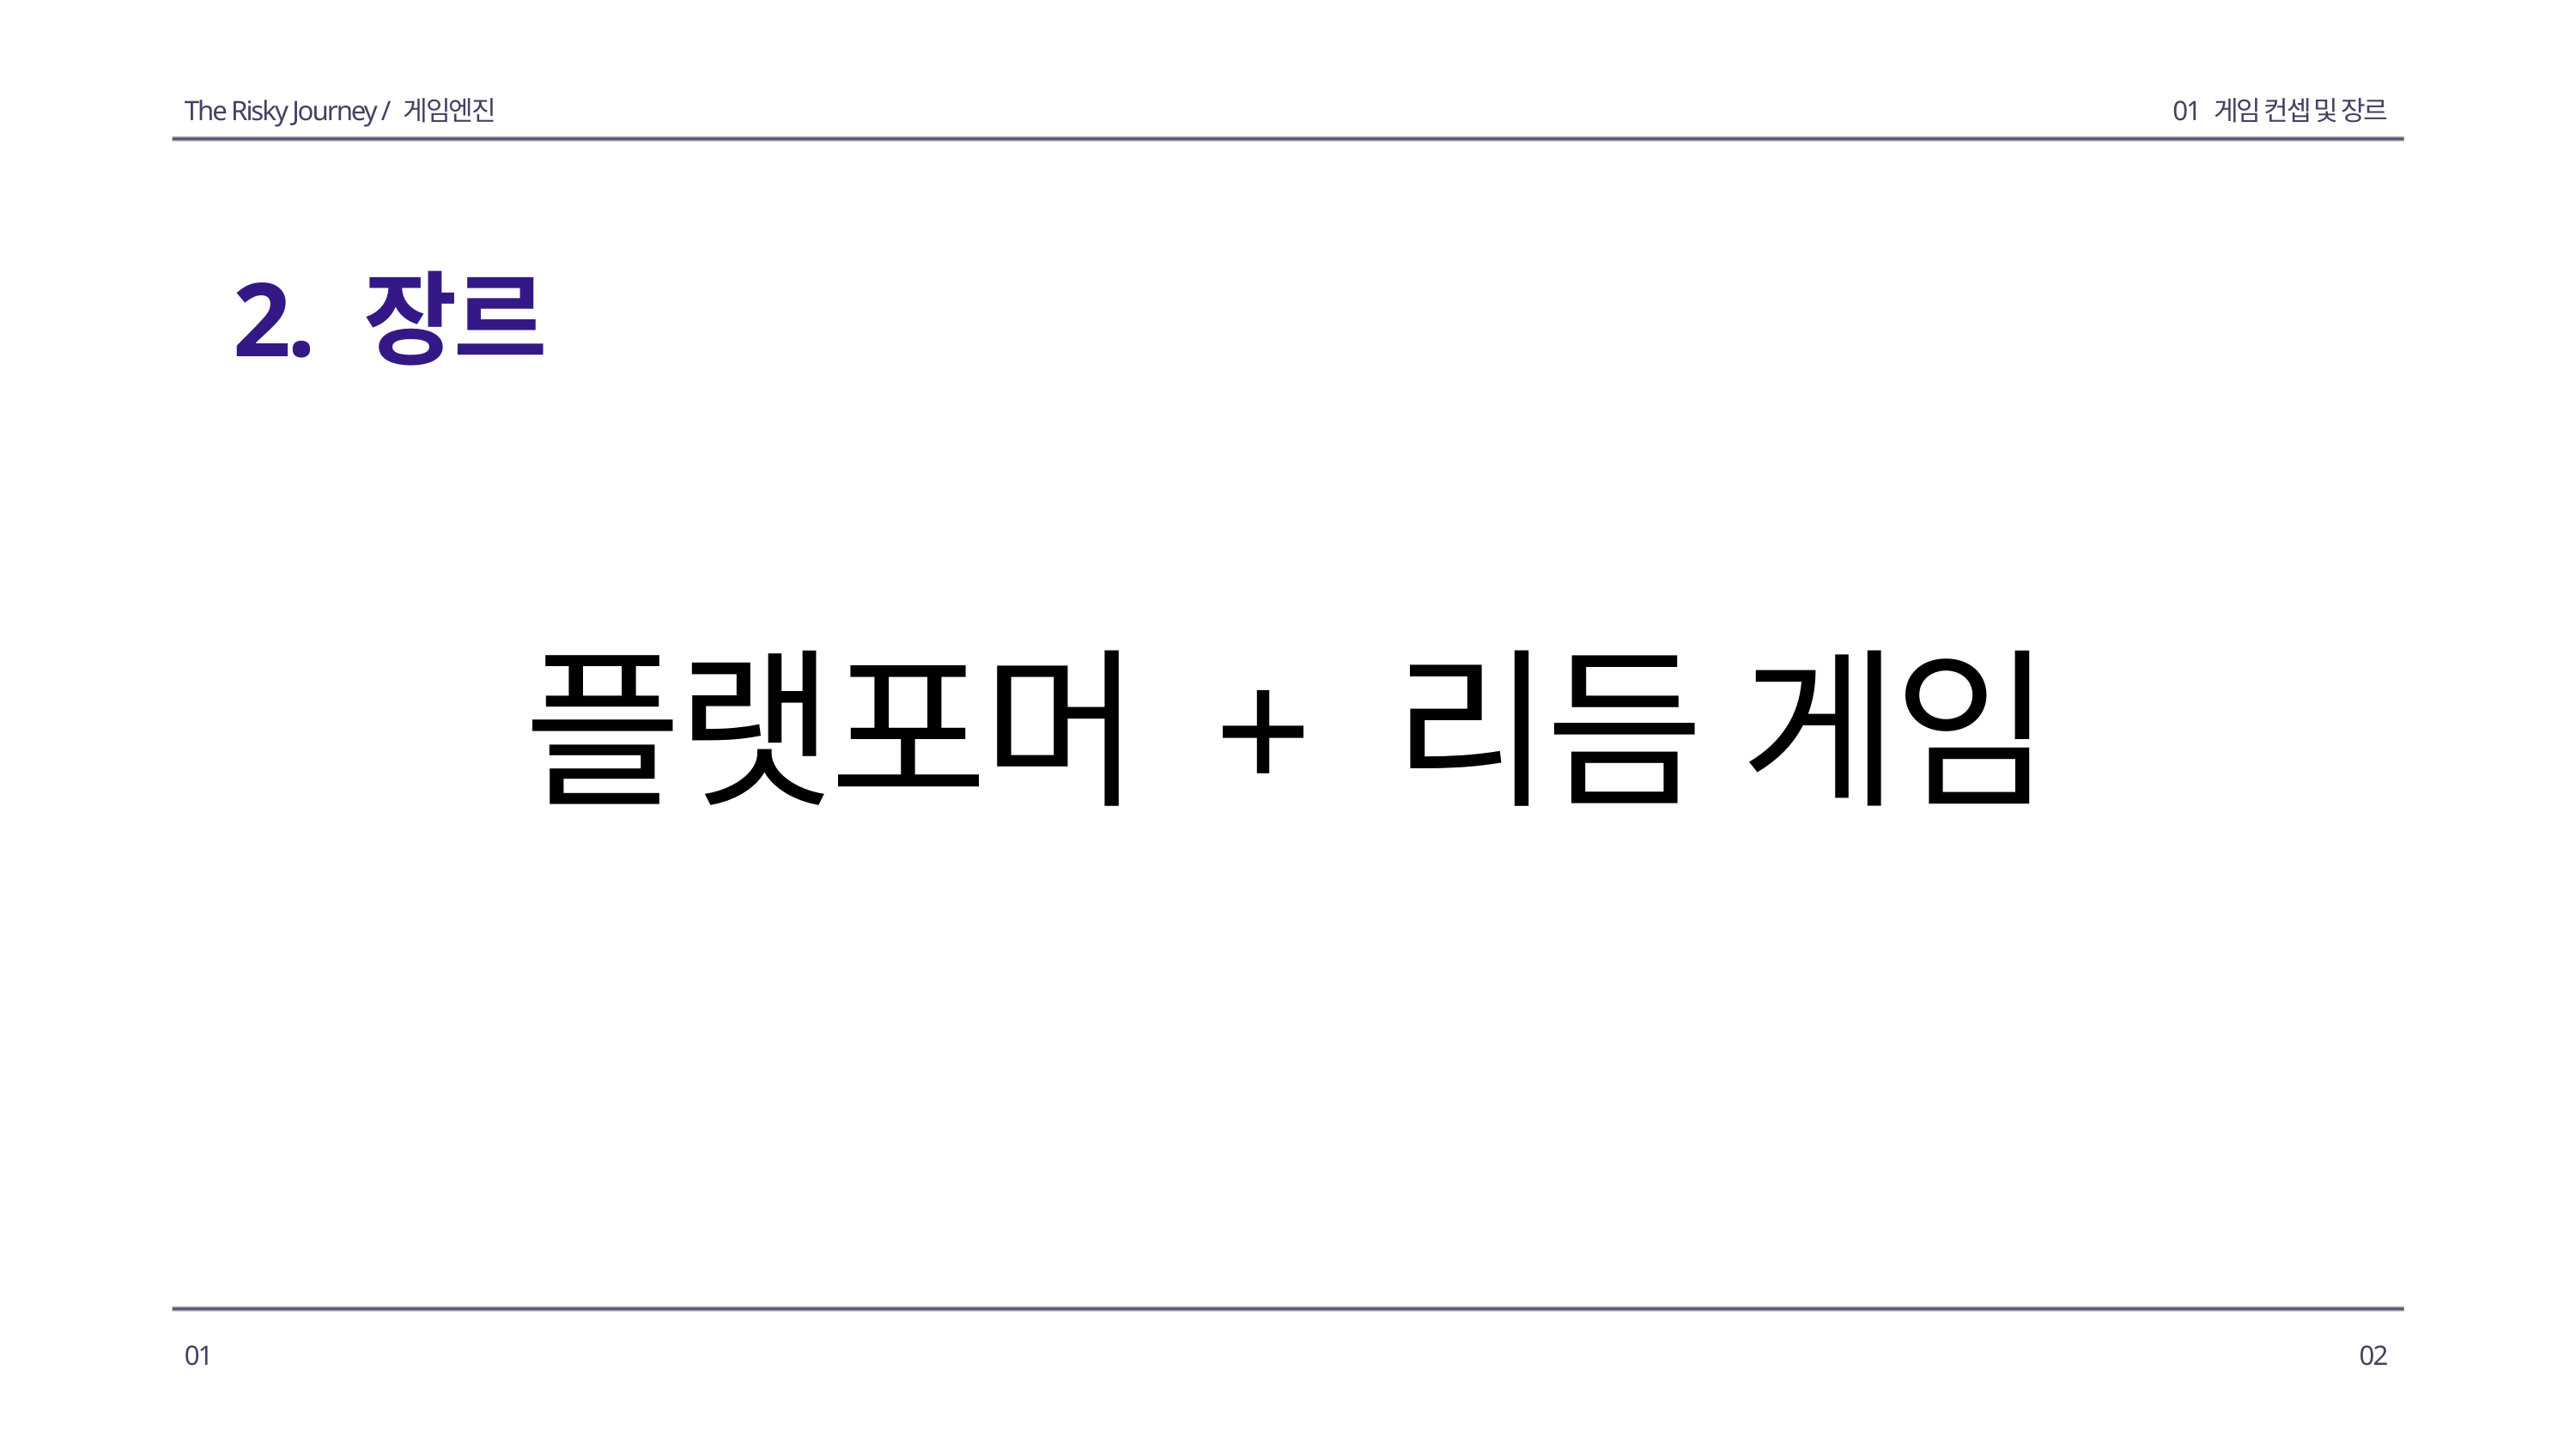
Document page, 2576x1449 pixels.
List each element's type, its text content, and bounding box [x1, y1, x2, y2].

text_box 01 [172, 1331, 247, 1377]
text_box 01 게임 컨셉 및 장르 [1276, 87, 2402, 130]
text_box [171, 1302, 2404, 1315]
text_box 2. 장르 [220, 248, 1407, 384]
text_box 02 [2236, 1331, 2402, 1377]
text_box 플랫포머 + 리듬 게임 [333, 615, 2242, 834]
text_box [171, 132, 2404, 146]
text_box The Risky Journey / 게임엔진 [172, 87, 913, 131]
